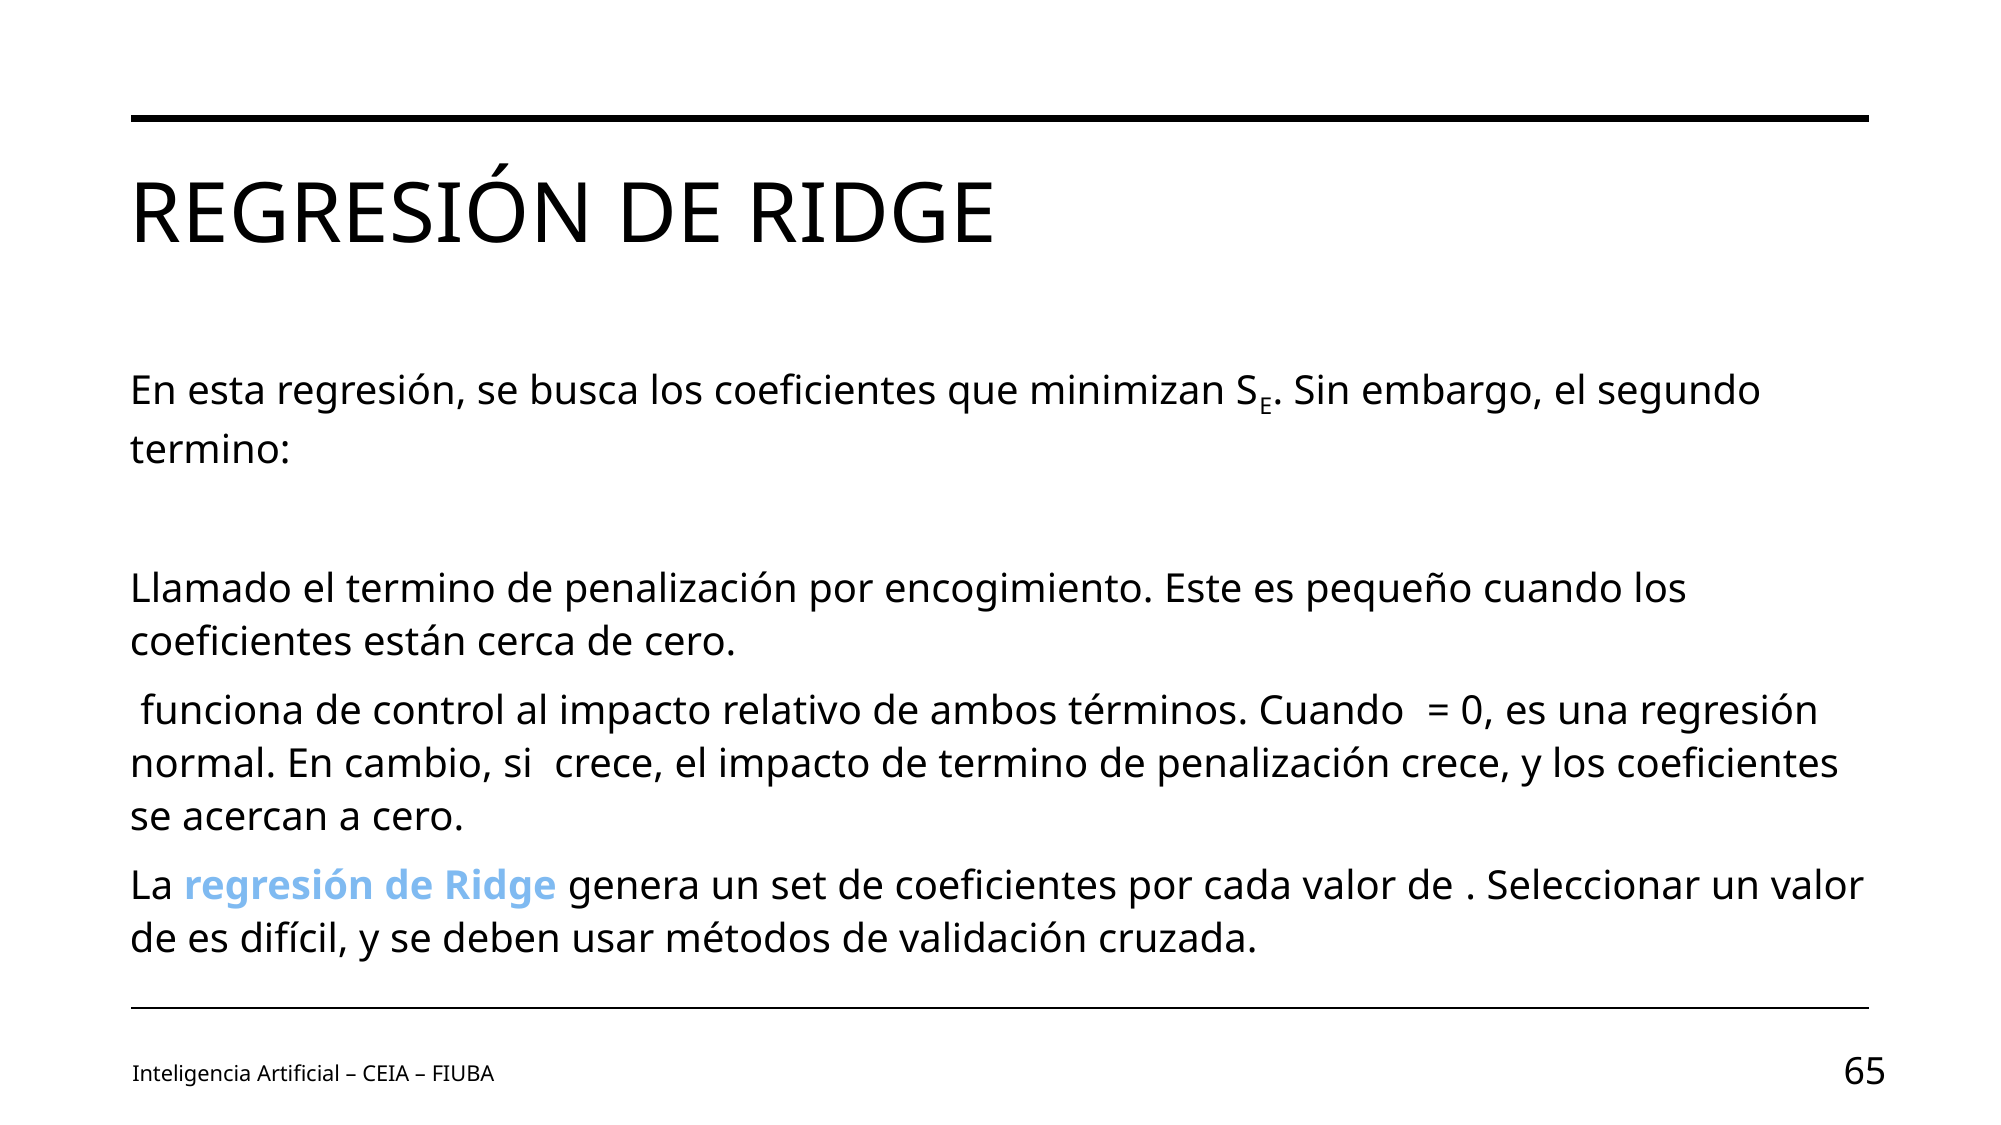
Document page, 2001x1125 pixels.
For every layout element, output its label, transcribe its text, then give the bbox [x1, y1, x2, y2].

slide_number 65 [1791, 1042, 1902, 1103]
title Regresión de Ridge [114, 151, 1869, 377]
footer Inteligencia Artificial – CEIA – FIUBA [117, 1042, 862, 1103]
